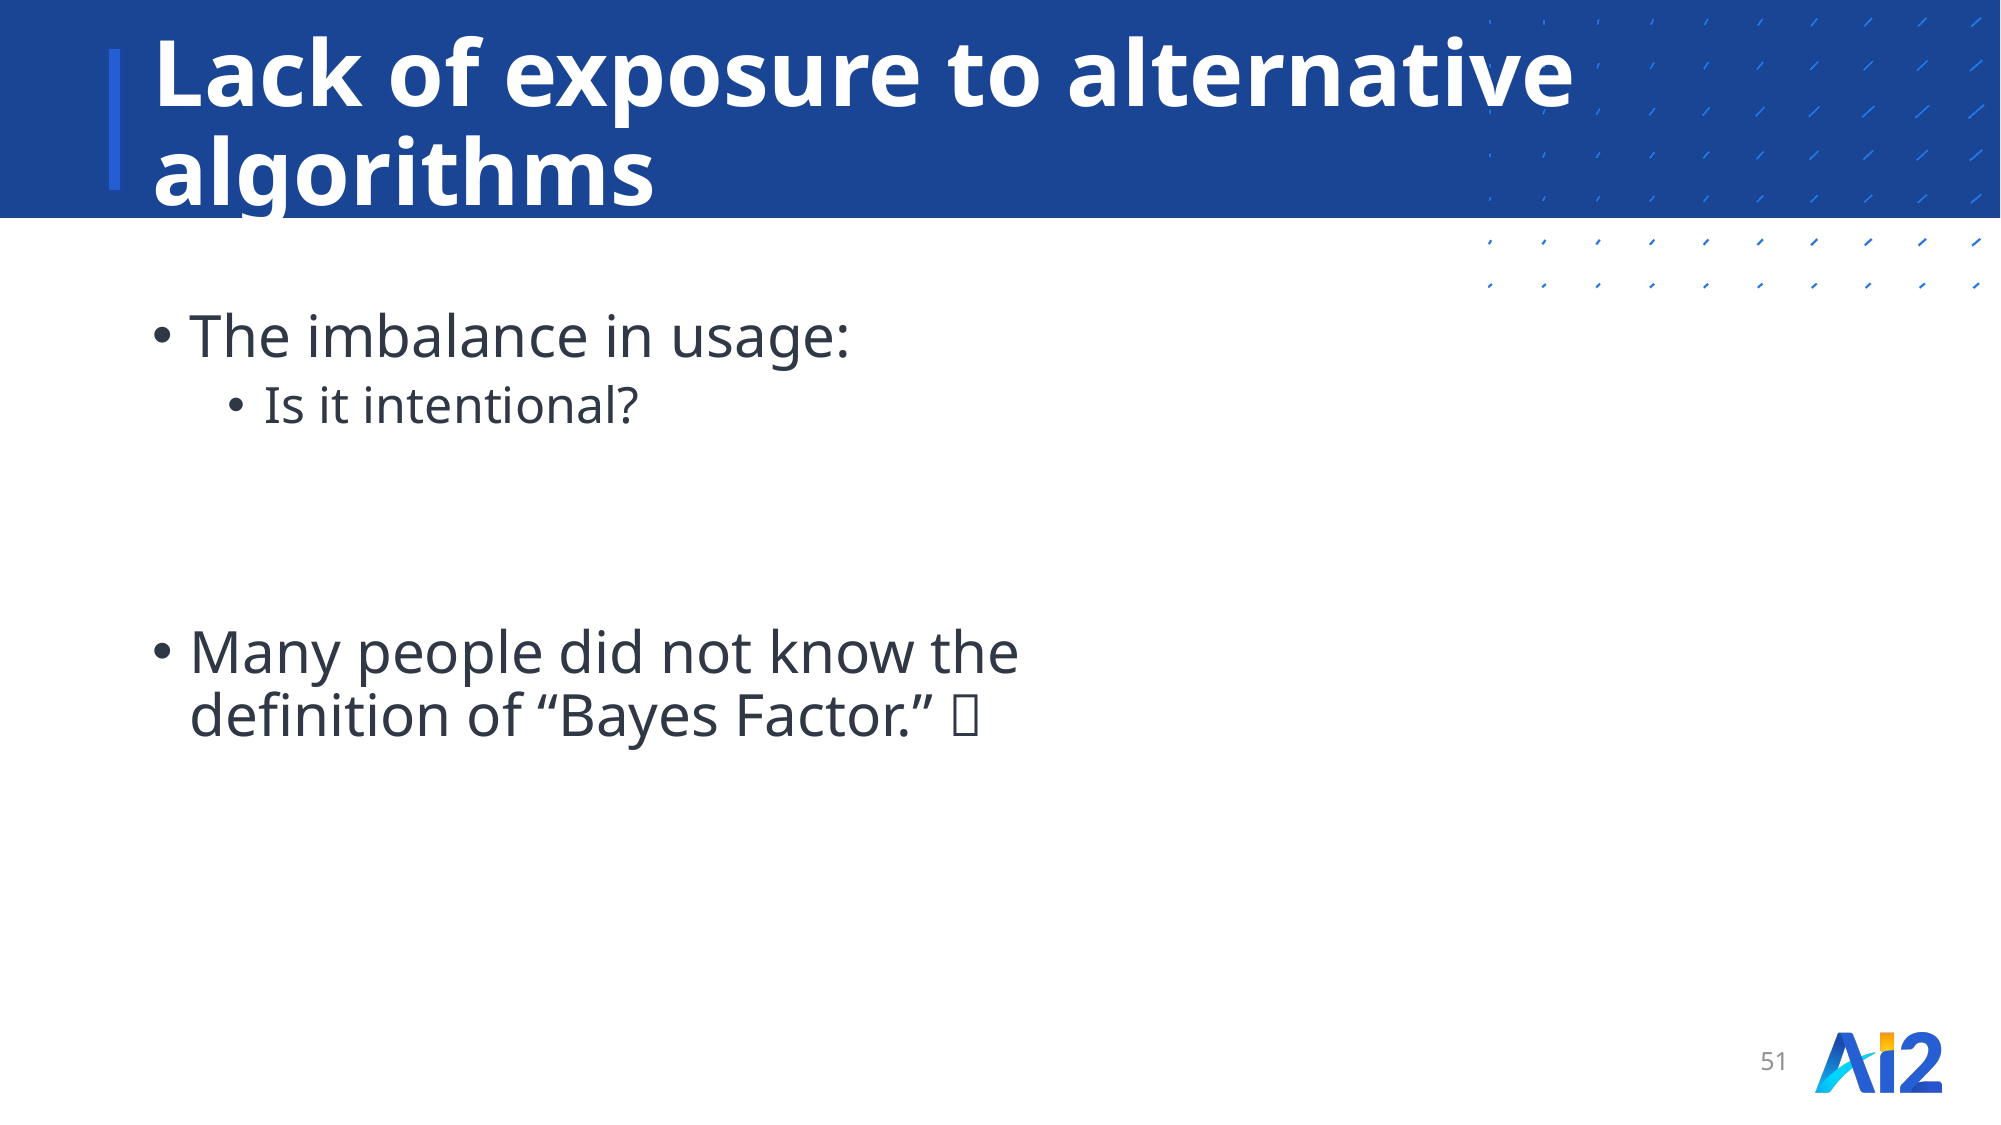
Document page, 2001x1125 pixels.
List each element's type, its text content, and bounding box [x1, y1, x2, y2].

slide_number 51 [1716, 1032, 1804, 1093]
picture [1487, 0, 2000, 289]
title Lack of exposure to alternative algorithms [137, 47, 1863, 206]
picture [1815, 1032, 1942, 1093]
list The imbalance in usage: Is it intentional? Many people did not know the definition of “Bayes Factor.” 🤔 [137, 299, 1203, 1014]
